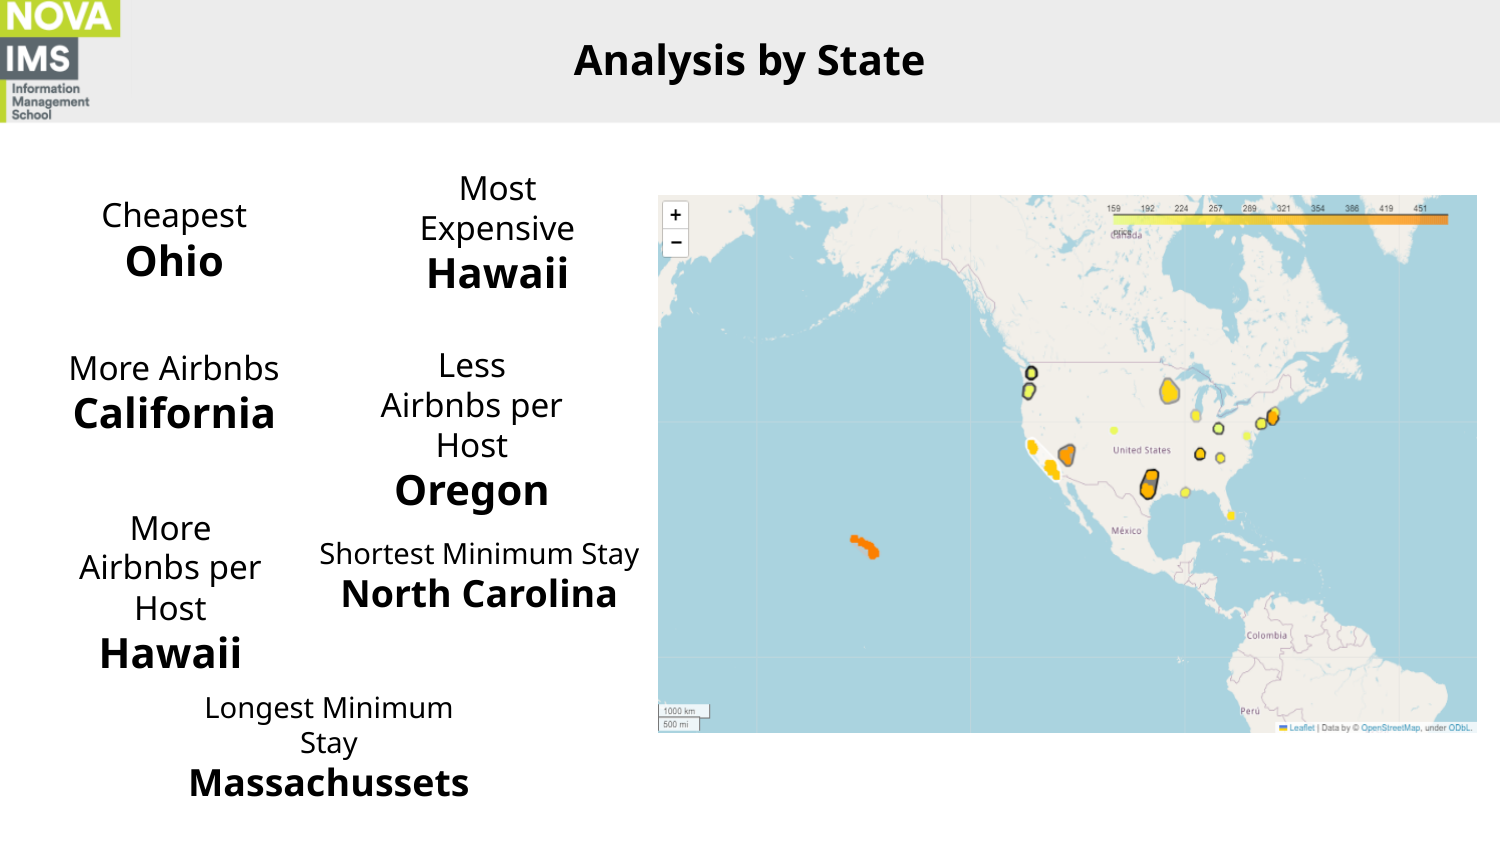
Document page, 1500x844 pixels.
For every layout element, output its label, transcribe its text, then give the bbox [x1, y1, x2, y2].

text_box Less Airbnbs per Host Oregon [360, 336, 584, 522]
text_box More Airbnbs per Host Hawaii [59, 499, 282, 684]
picture [0, 0, 1500, 129]
text_box More Airbnbs California [53, 339, 295, 445]
text_box Longest Minimum Stay Massachussets [160, 682, 498, 812]
text_box Cheapest Ohio [62, 187, 286, 292]
text_box Shortest Minimum Stay North Carolina [304, 527, 653, 623]
picture [658, 195, 1481, 733]
text_box Most Expensive Hawaii [387, 159, 609, 305]
